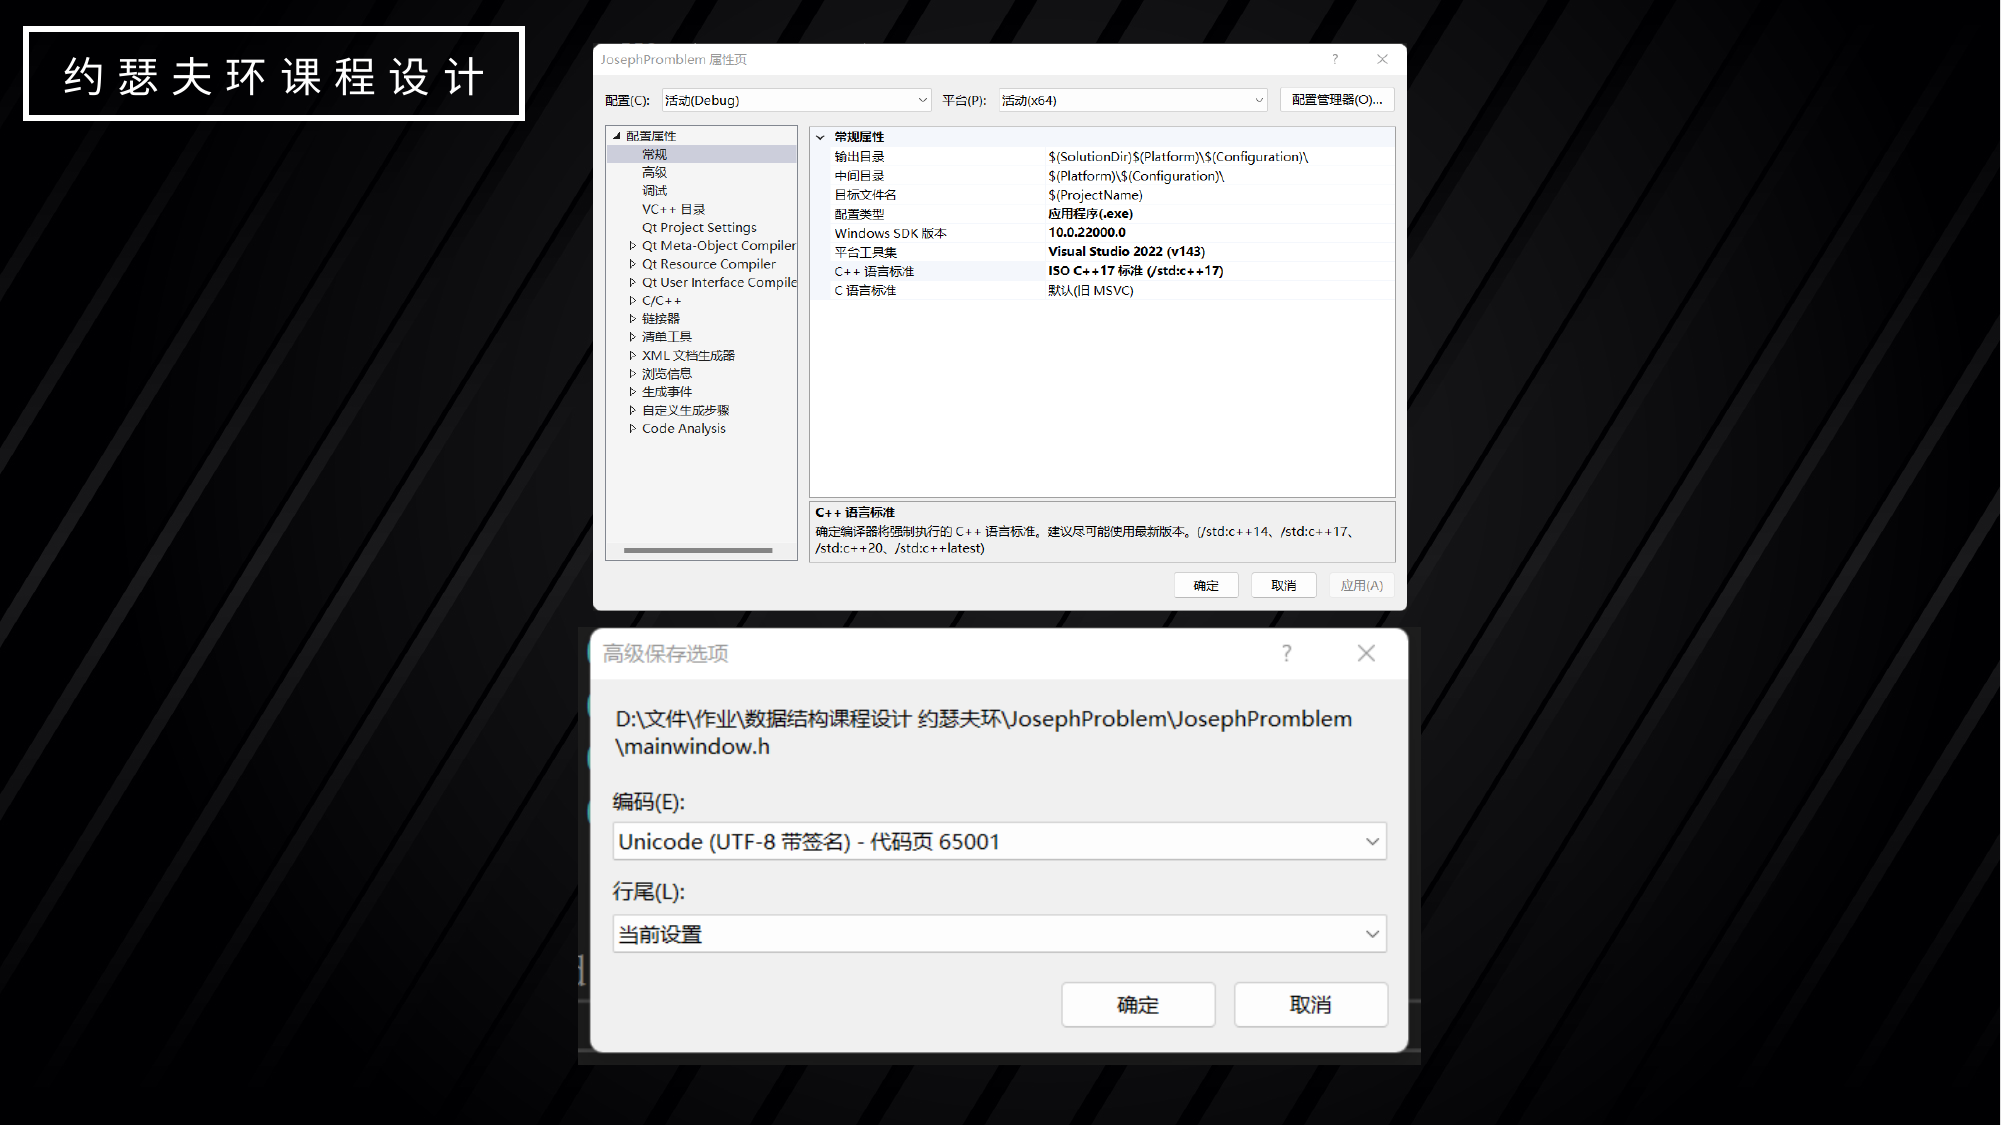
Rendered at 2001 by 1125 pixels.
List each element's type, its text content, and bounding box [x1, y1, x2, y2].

text_box 约瑟夫环课程设计 [26, 43, 522, 109]
picture [0, 0, 2001, 1125]
text_box [25, 28, 523, 119]
